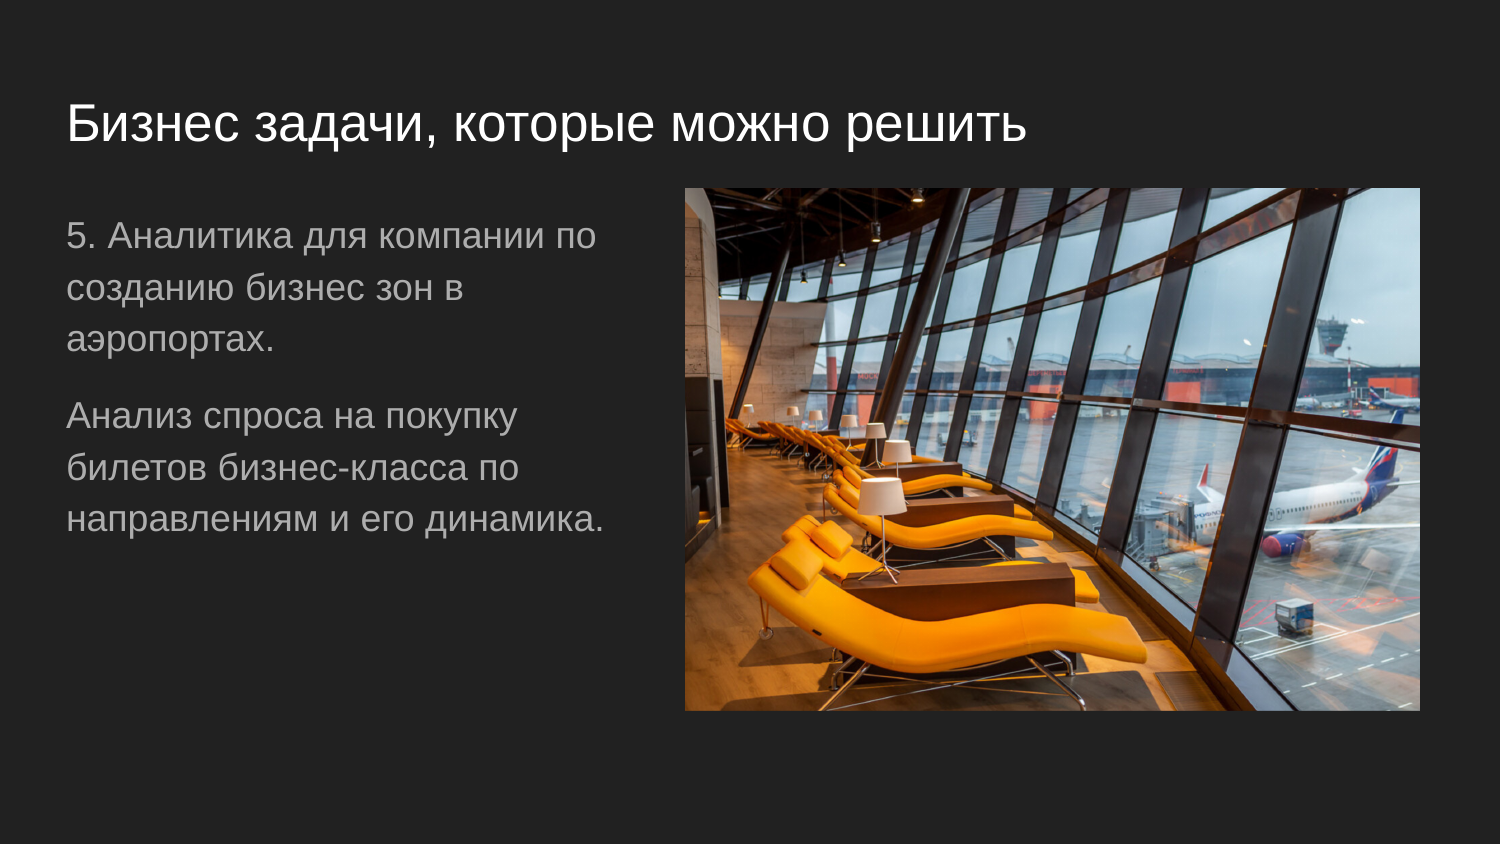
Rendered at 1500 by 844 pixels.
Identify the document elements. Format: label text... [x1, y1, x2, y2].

picture [684, 188, 1421, 712]
list 5. Аналитика для компании по созданию бизнес зон в аэропортах. Анализ спроса на покупку билетов бизнес-класса по направлениям и его динамика. [51, 189, 648, 750]
title Бизнес задачи, которые можно решить [51, 72, 1449, 167]
